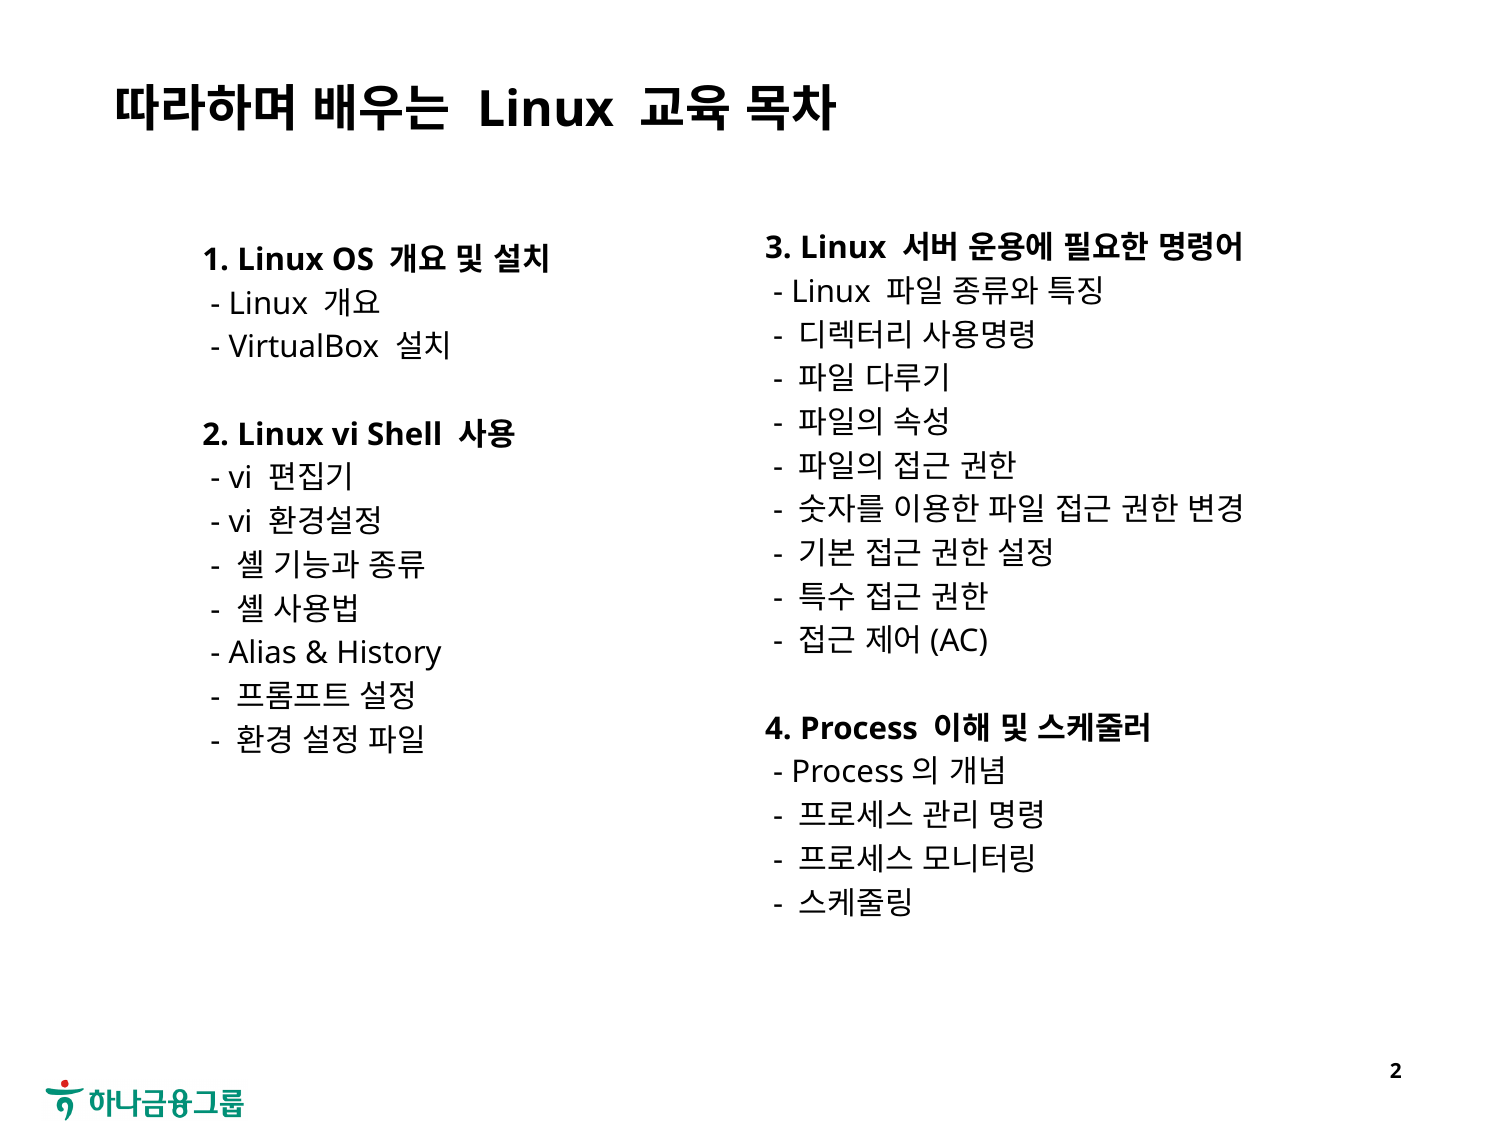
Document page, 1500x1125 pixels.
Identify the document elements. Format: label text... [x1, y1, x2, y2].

text_box 3. Linux 서버 운용에 필요한 명령어 - Linux 파일 종류와 특징 - 디렉터리 사용명령 - 파일 다루기 - 파일의 속성 - 파일의 접근 권한 - 숫자를 이용한 파일 접근 권한 변경 - 기본 접근 권한 설정 - 특수 접근 권한 - 접근 제어(AC) 4. Process 이해 및 스케줄러 - Process의 개념 - 프로세스 관리 명령 - 프로세스 모니터링 - 스케줄링 [749, 219, 1313, 1035]
list 1. Linux OS 개요 및 설치 - Linux 개요 - VirtualBox 설치 2. Linux vi Shell 사용 - vi 편집기 - vi 환경설정 - 셸 기능과 종류 - 셸 사용법 - Alias & History - 프롬프트 설정 - 환경 설정 파일 [187, 231, 613, 988]
title 따라하며 배우는 Linux 교육 목차 [99, 45, 1275, 168]
picture [41, 1079, 248, 1121]
